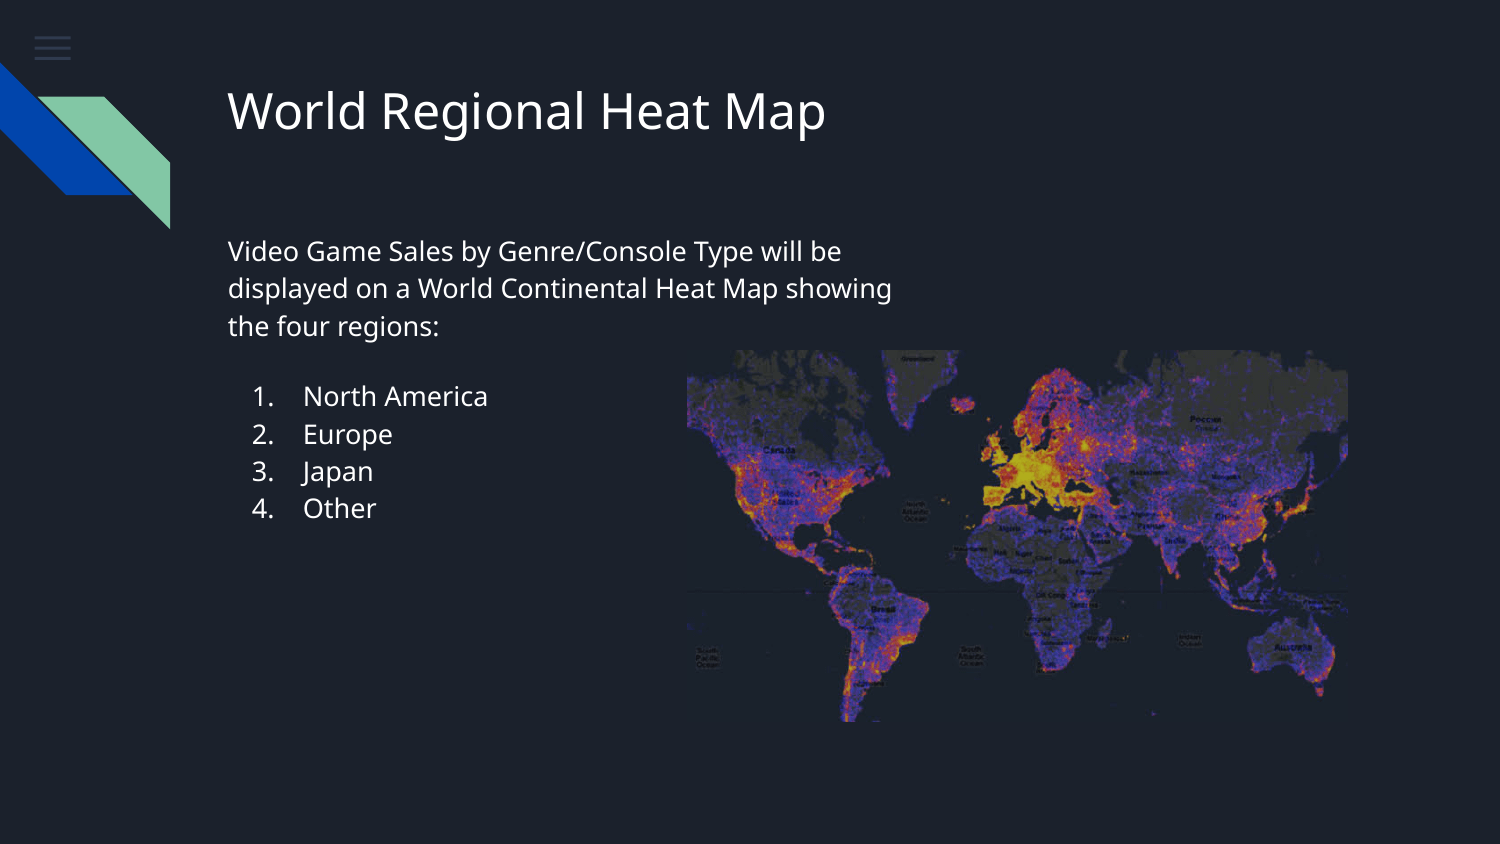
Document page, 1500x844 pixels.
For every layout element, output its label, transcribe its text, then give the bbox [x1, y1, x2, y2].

picture [686, 350, 1349, 723]
title World Regional Heat Map [212, 64, 1368, 215]
list Video Game Sales by Genre/Console Type will be displayed on a World Continental Heat Map showing the four regions: North America Europe Japan Other [212, 214, 951, 693]
